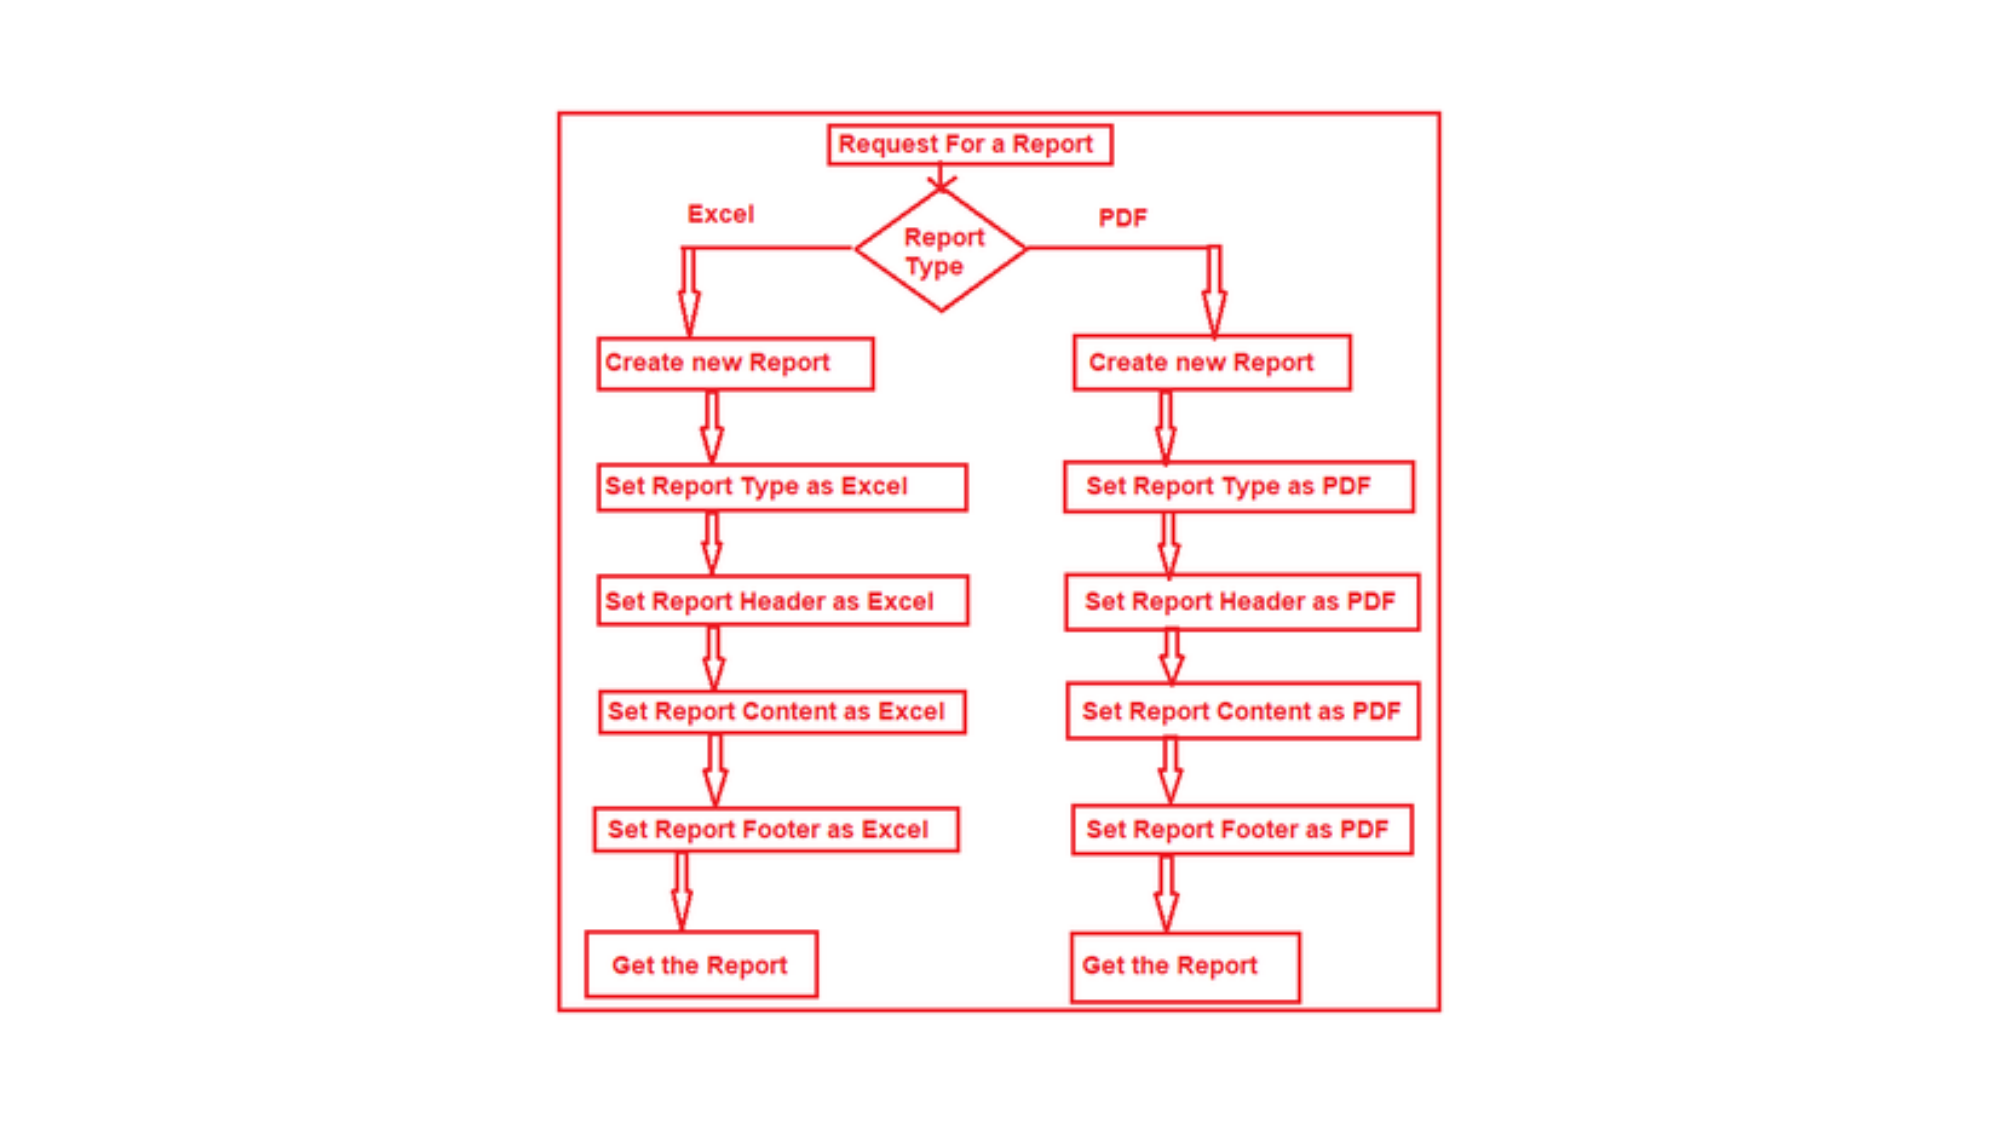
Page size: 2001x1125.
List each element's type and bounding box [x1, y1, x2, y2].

list [551, 105, 1449, 1020]
